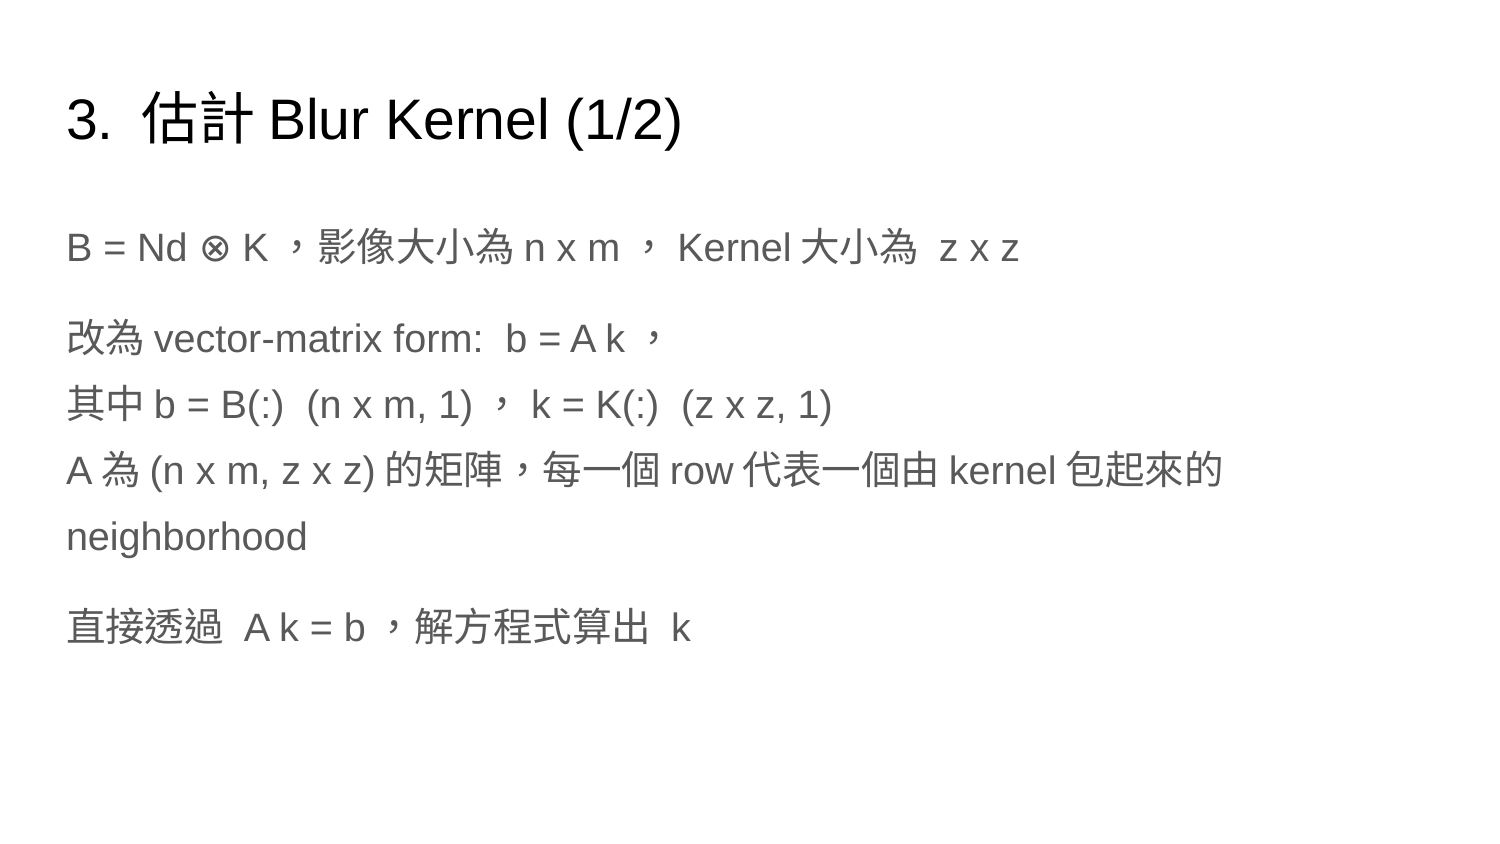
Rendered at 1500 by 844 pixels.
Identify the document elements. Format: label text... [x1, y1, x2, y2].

list B = Nd ⊗ K，影像大小為n x m，Kernel大小為 z x z 改為vector-matrix form: b = A k， 其中b = B(:) (n x m, 1)，k = K(:) (z x z, 1) A為(n x m, z x z)的矩陣，每一個row代表一個由kernel包起來的neighborhood 直接透過 A k = b，解方程式算出 k [51, 189, 1449, 750]
title 3. 估計Blur Kernel (1/2) [51, 72, 1449, 167]
